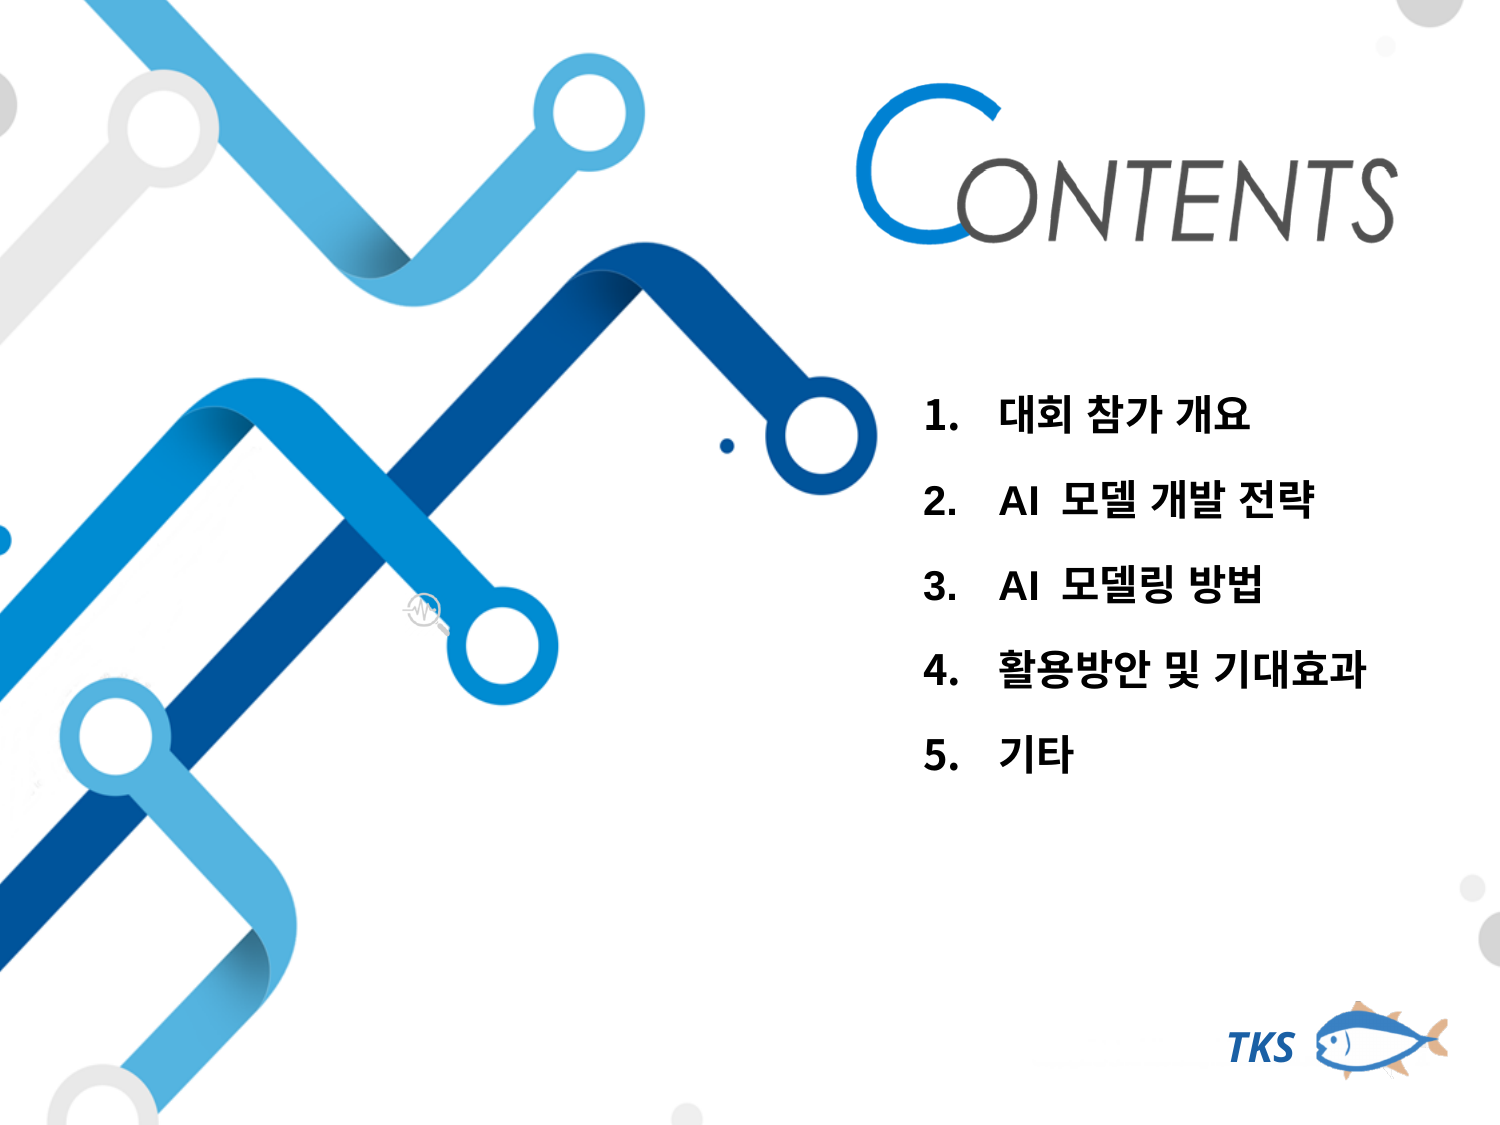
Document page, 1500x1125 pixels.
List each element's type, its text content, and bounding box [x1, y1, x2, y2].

text_box 대회 참가 개요 AI 모델 개발 전략 AI 모델링 방법 활용방안 및 기대효과 기타 [908, 346, 1500, 786]
picture [0, 0, 1500, 1125]
picture [466, 607, 540, 685]
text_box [1045, 993, 1486, 1099]
